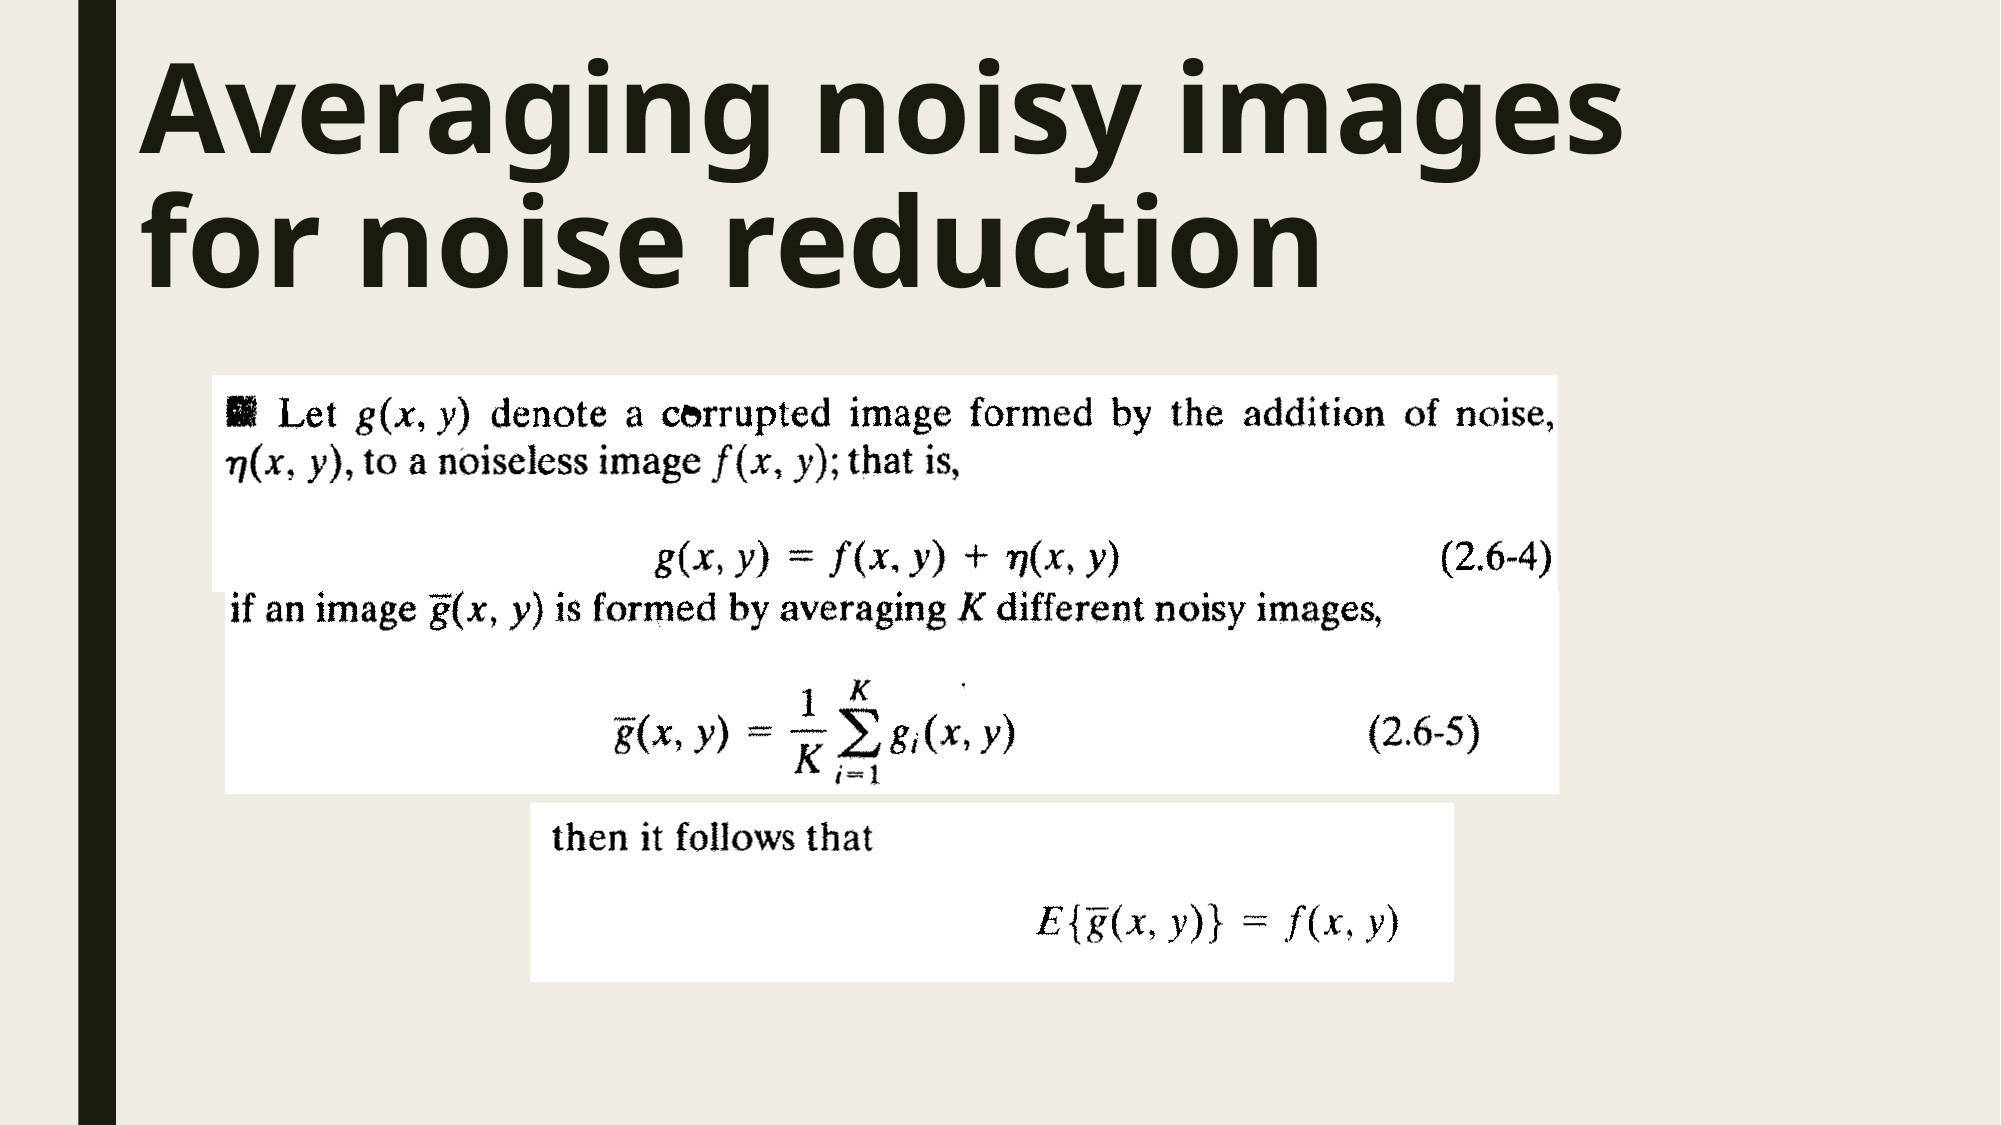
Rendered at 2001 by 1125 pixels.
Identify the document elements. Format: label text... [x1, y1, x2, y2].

title Averaging noisy images for noise reduction [124, 39, 1853, 258]
picture [211, 374, 1560, 794]
picture [530, 803, 1455, 982]
